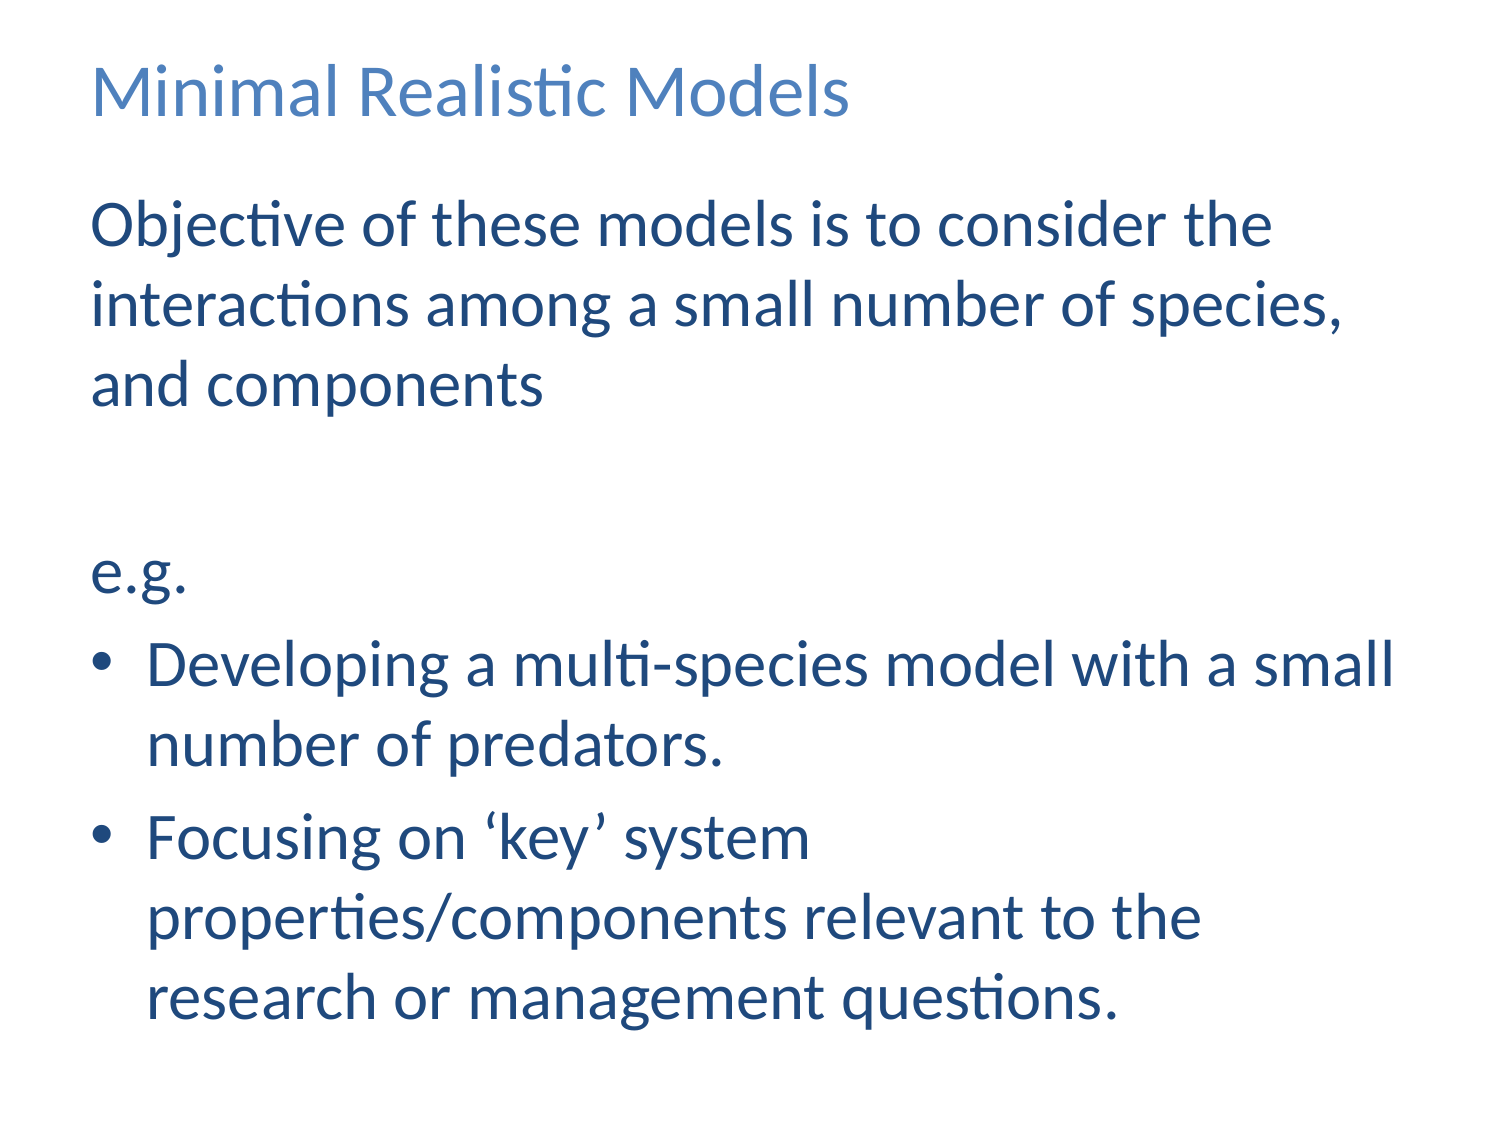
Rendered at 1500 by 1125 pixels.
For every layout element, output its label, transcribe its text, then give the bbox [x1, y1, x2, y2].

title Minimal Realistic Models [75, 30, 1425, 144]
list Objective of these models is to consider the interactions among a small number of species, and components e.g. Developing a multi-species model with a small number of predators. Focusing on ‘key’ system properties/components relevant to the research or management questions. [75, 172, 1425, 1090]
